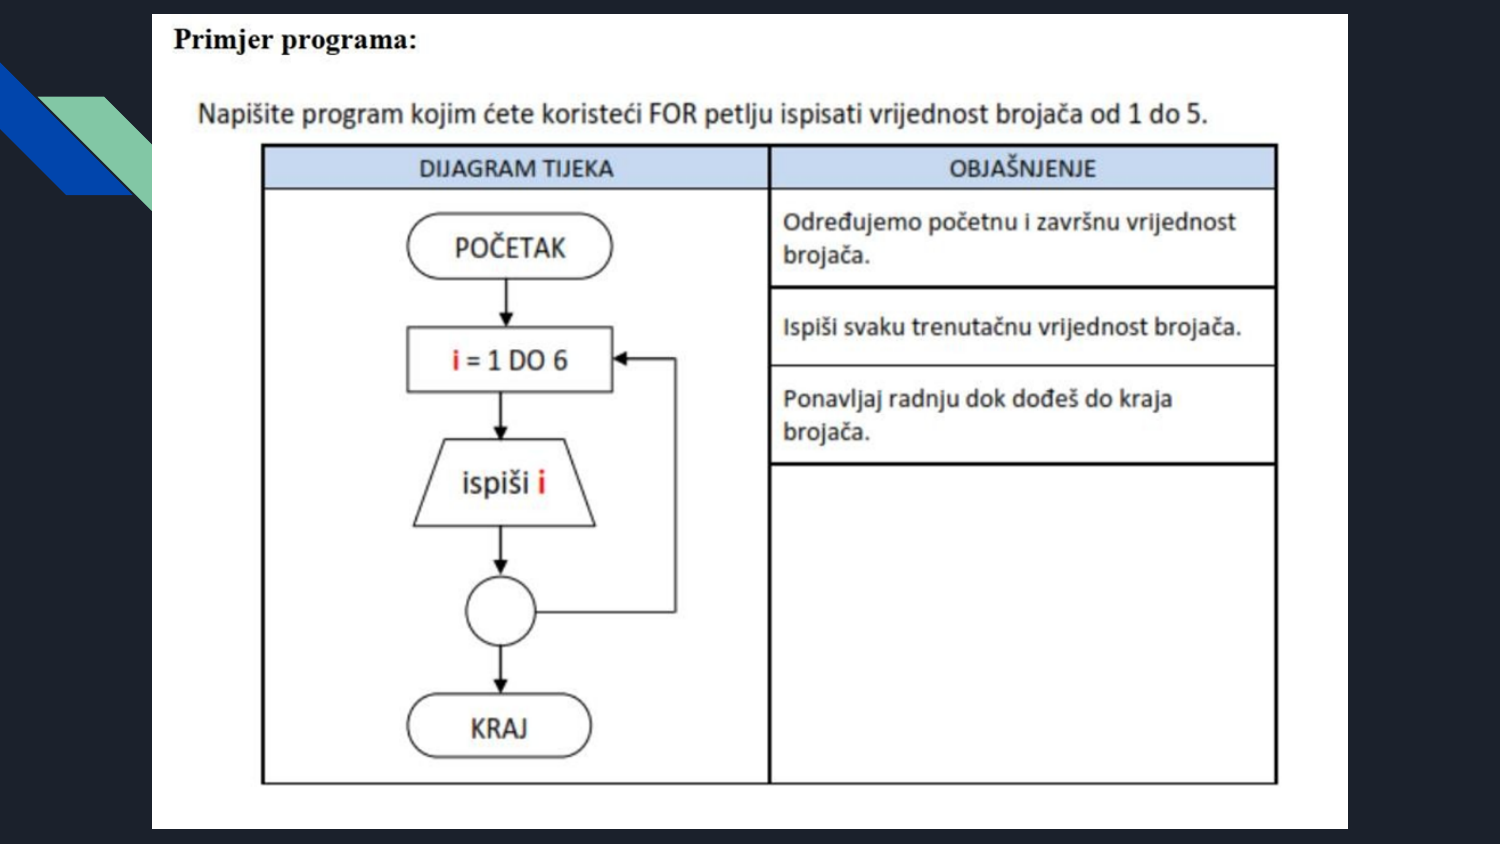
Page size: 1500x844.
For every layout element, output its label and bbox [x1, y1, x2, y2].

picture [152, 14, 1348, 830]
